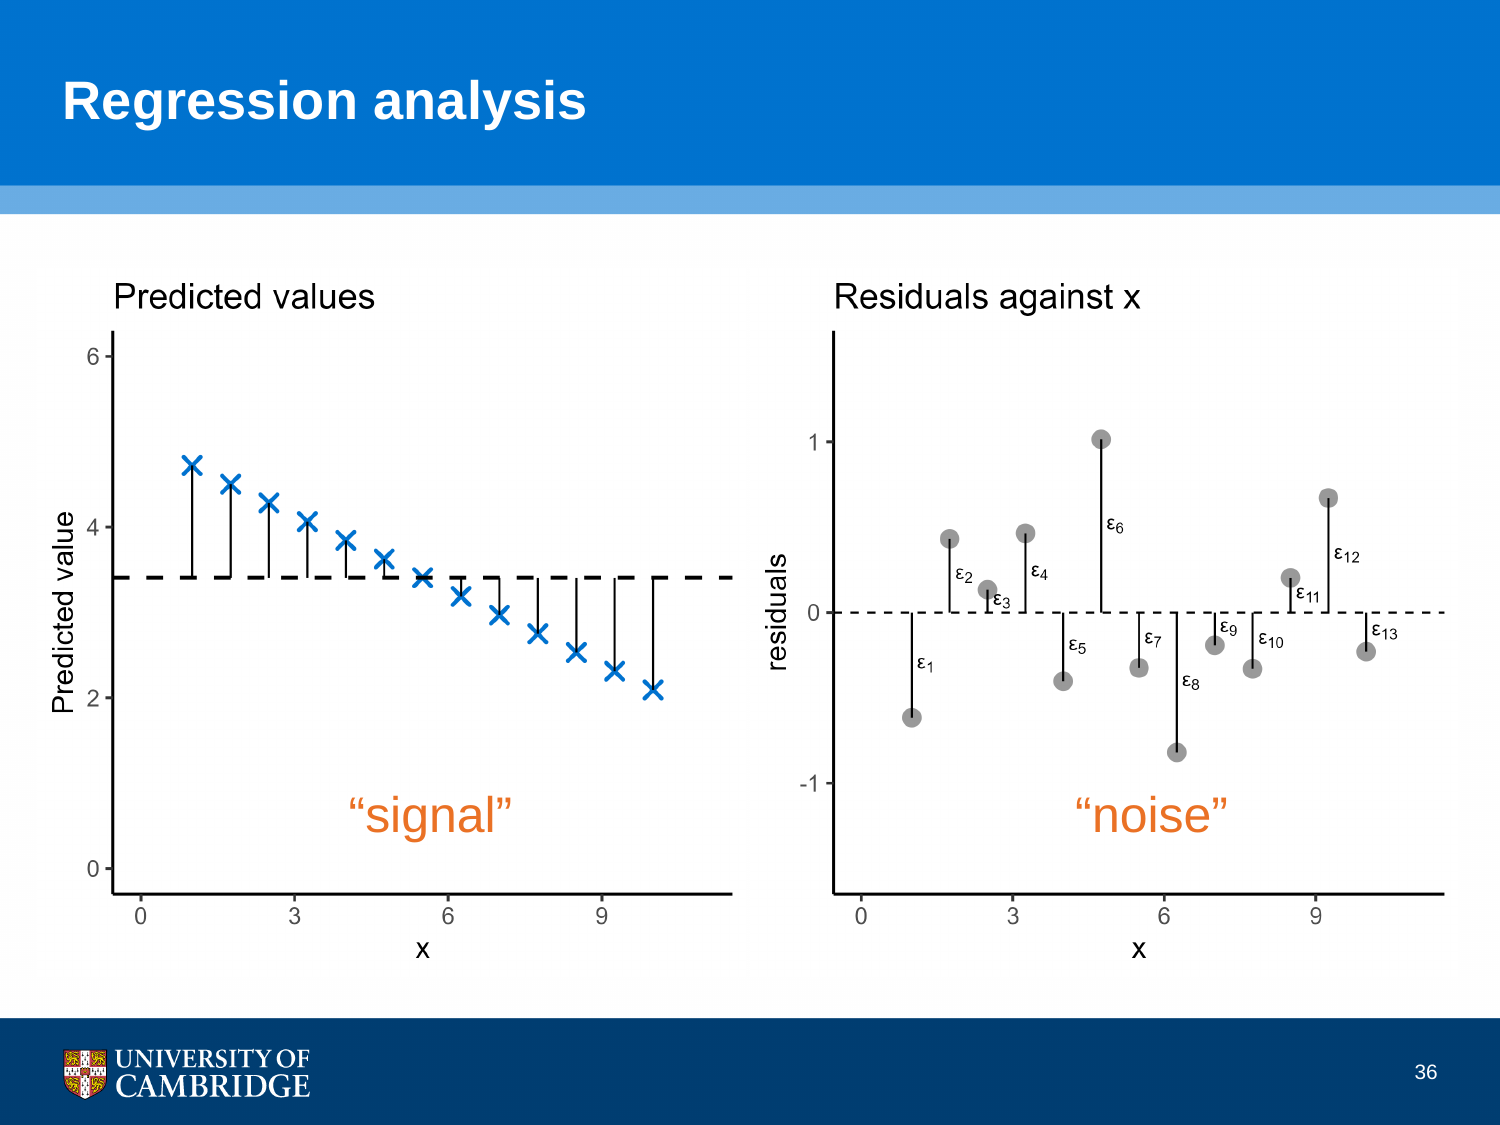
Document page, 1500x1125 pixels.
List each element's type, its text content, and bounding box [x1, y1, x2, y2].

slide_number 36 [1289, 1058, 1438, 1088]
title Regression analysis [62, 65, 1438, 136]
picture [0, 0, 1500, 1125]
